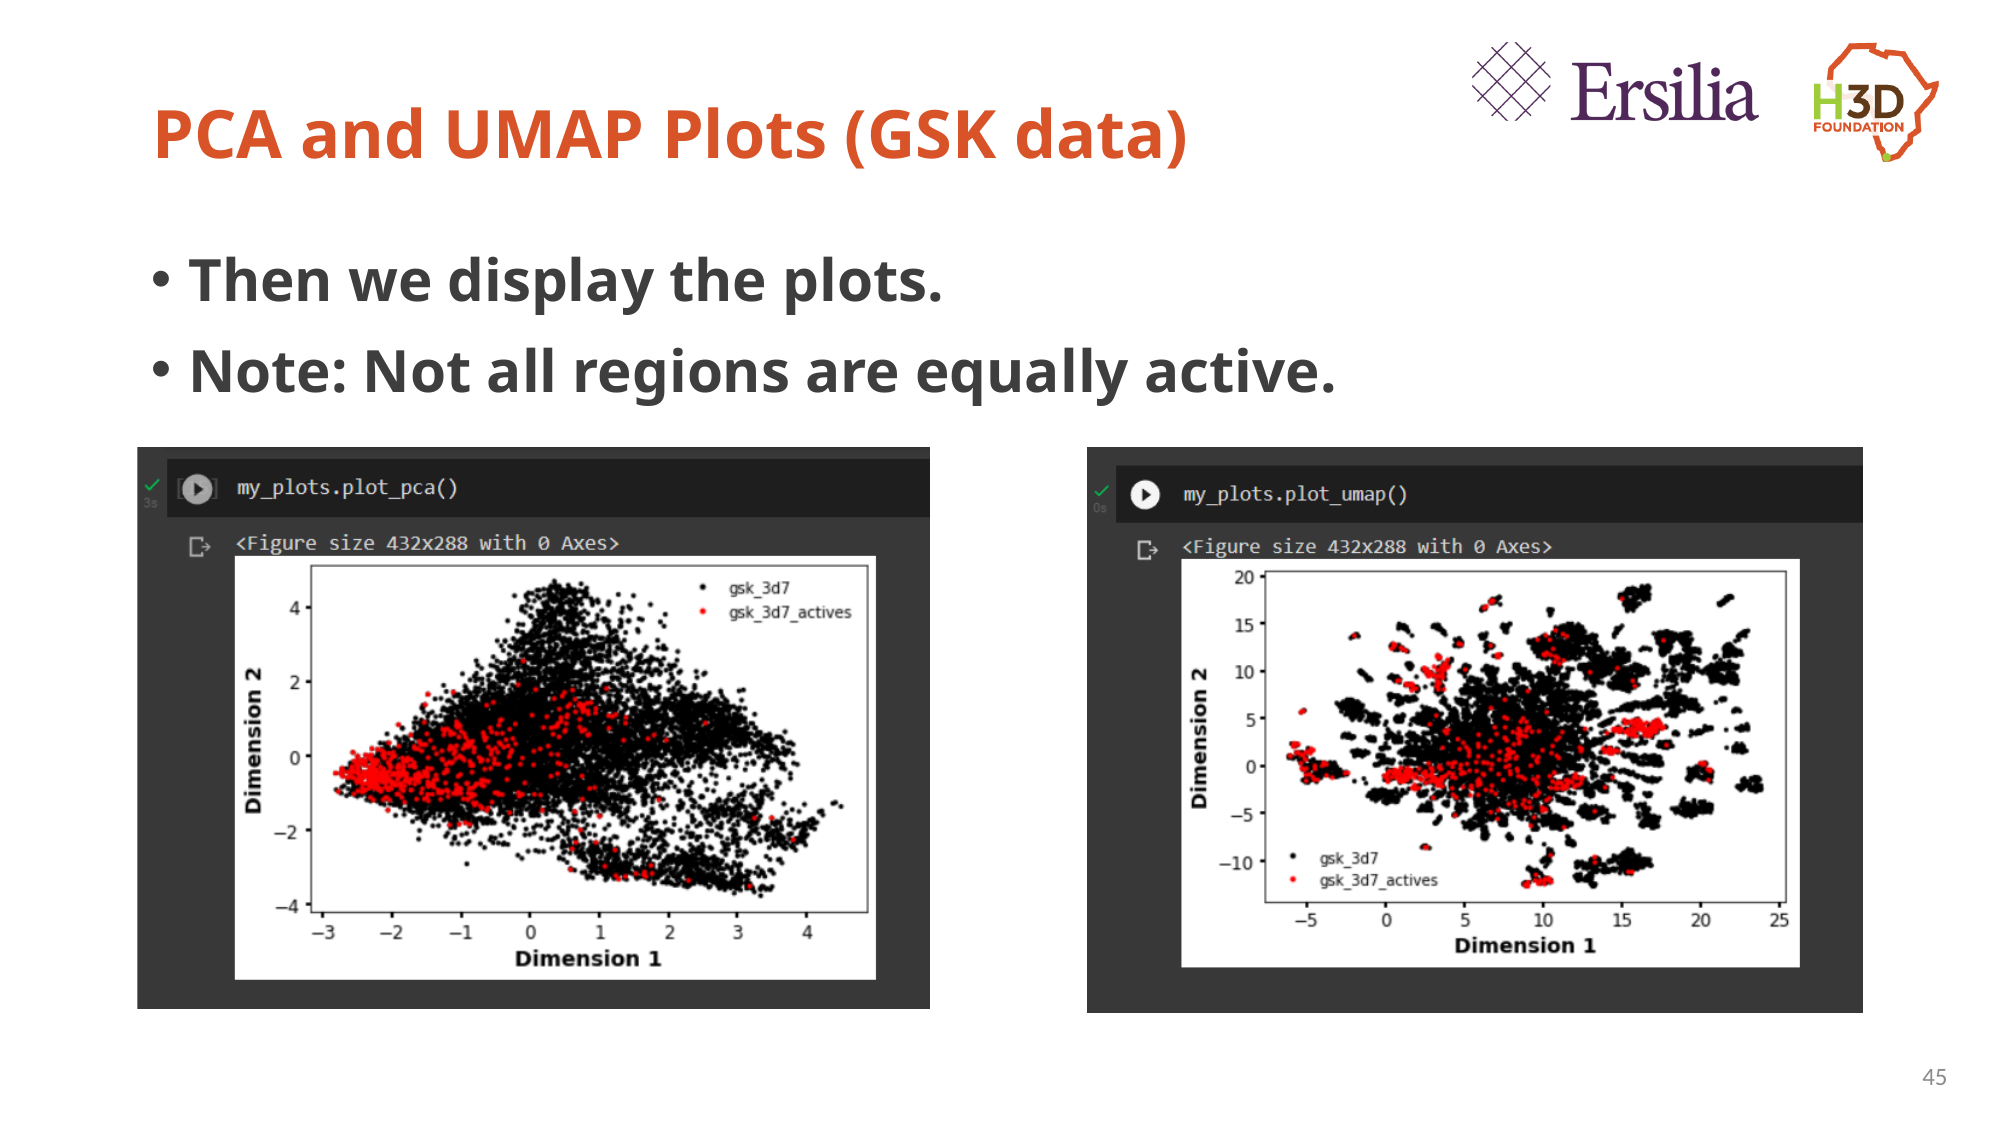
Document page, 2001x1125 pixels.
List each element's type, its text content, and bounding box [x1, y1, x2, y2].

slide_number 45 [1890, 1045, 1963, 1106]
title PCA and UMAP Plots (GSK data) [137, 59, 1324, 215]
picture [137, 447, 930, 1009]
list Then we display the plots. Note: Not all regions are equally active. [135, 235, 1974, 425]
picture [1087, 447, 1863, 1013]
picture [1472, 42, 1759, 121]
